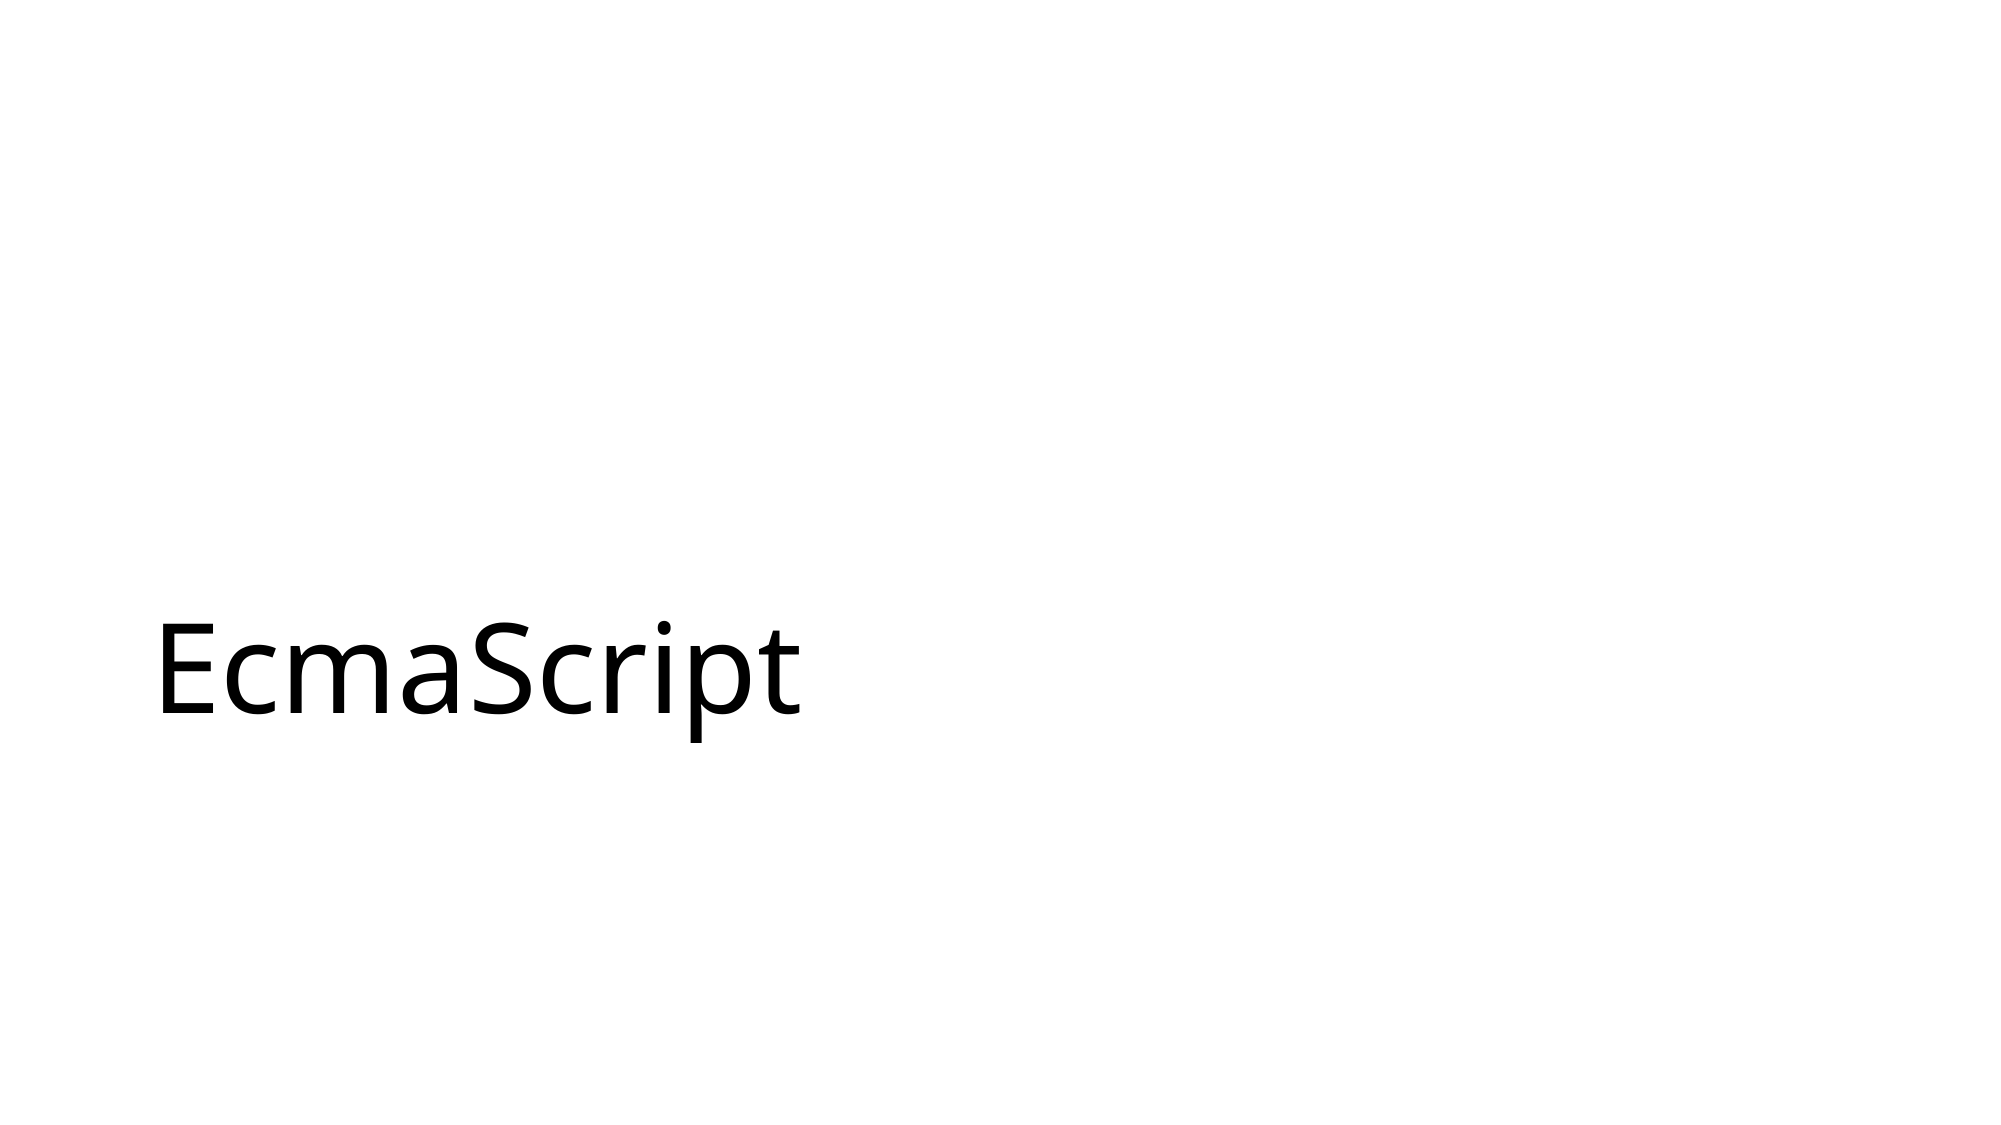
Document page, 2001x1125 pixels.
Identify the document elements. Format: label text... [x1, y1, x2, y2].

title EcmaScript [136, 280, 1862, 749]
